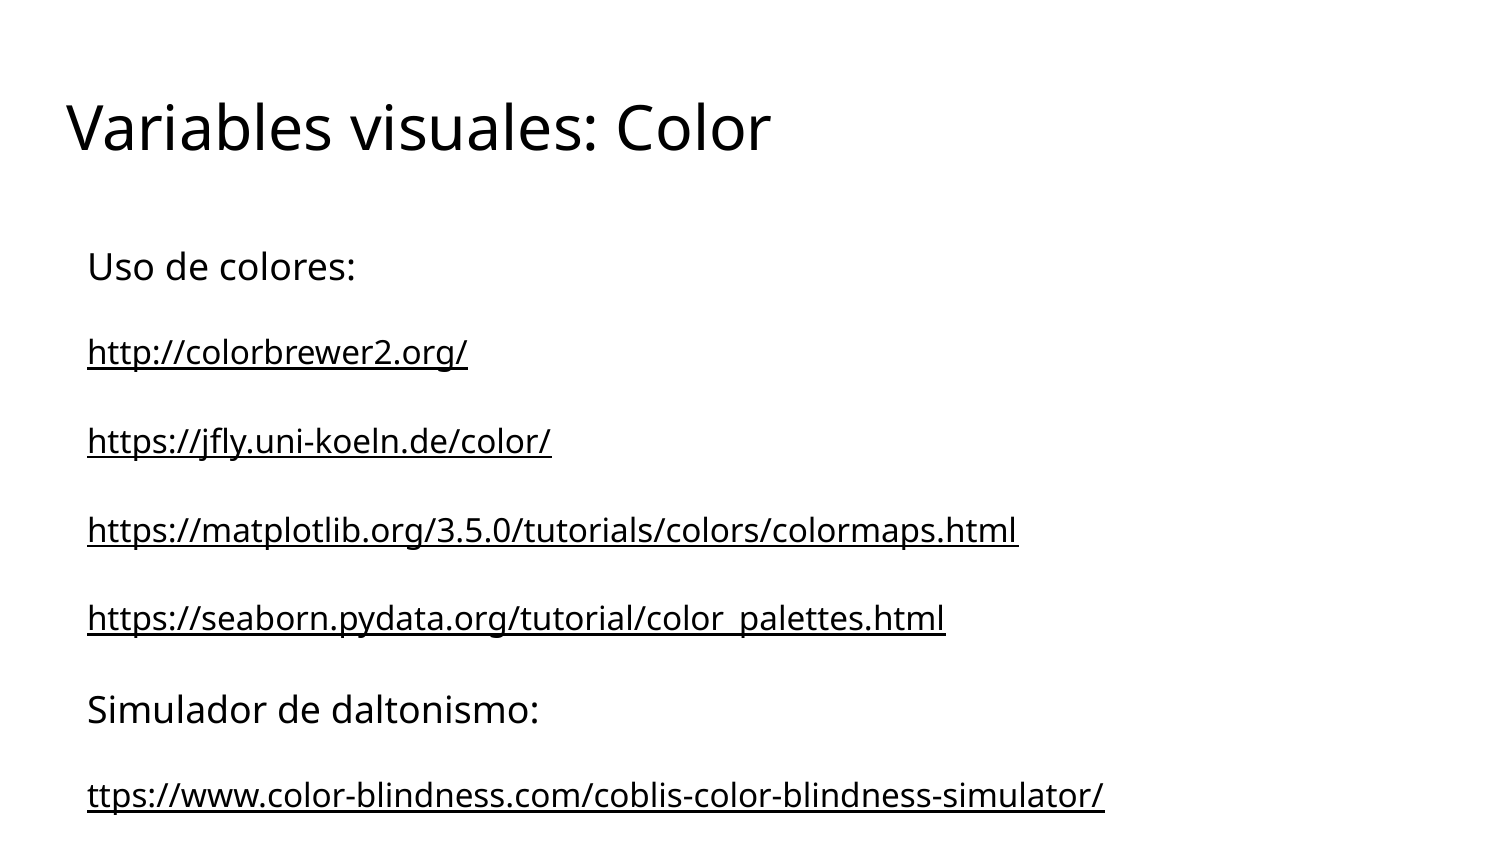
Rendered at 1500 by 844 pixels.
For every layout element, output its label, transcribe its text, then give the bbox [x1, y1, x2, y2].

text_box Uso de colores: http://colorbrewer2.org/ https://jfly.uni-koeln.de/color/ https://matplotlib.org/3.5.0/tutorials/colors/colormaps.html https://seaborn.pydata.org/tutorial/color_palettes.html Simulador de daltonismo: ttps://www.color-blindness.com/coblis-color-blindness-simulator/ [72, 205, 1424, 835]
title Variables visuales: Color [51, 72, 1449, 167]
